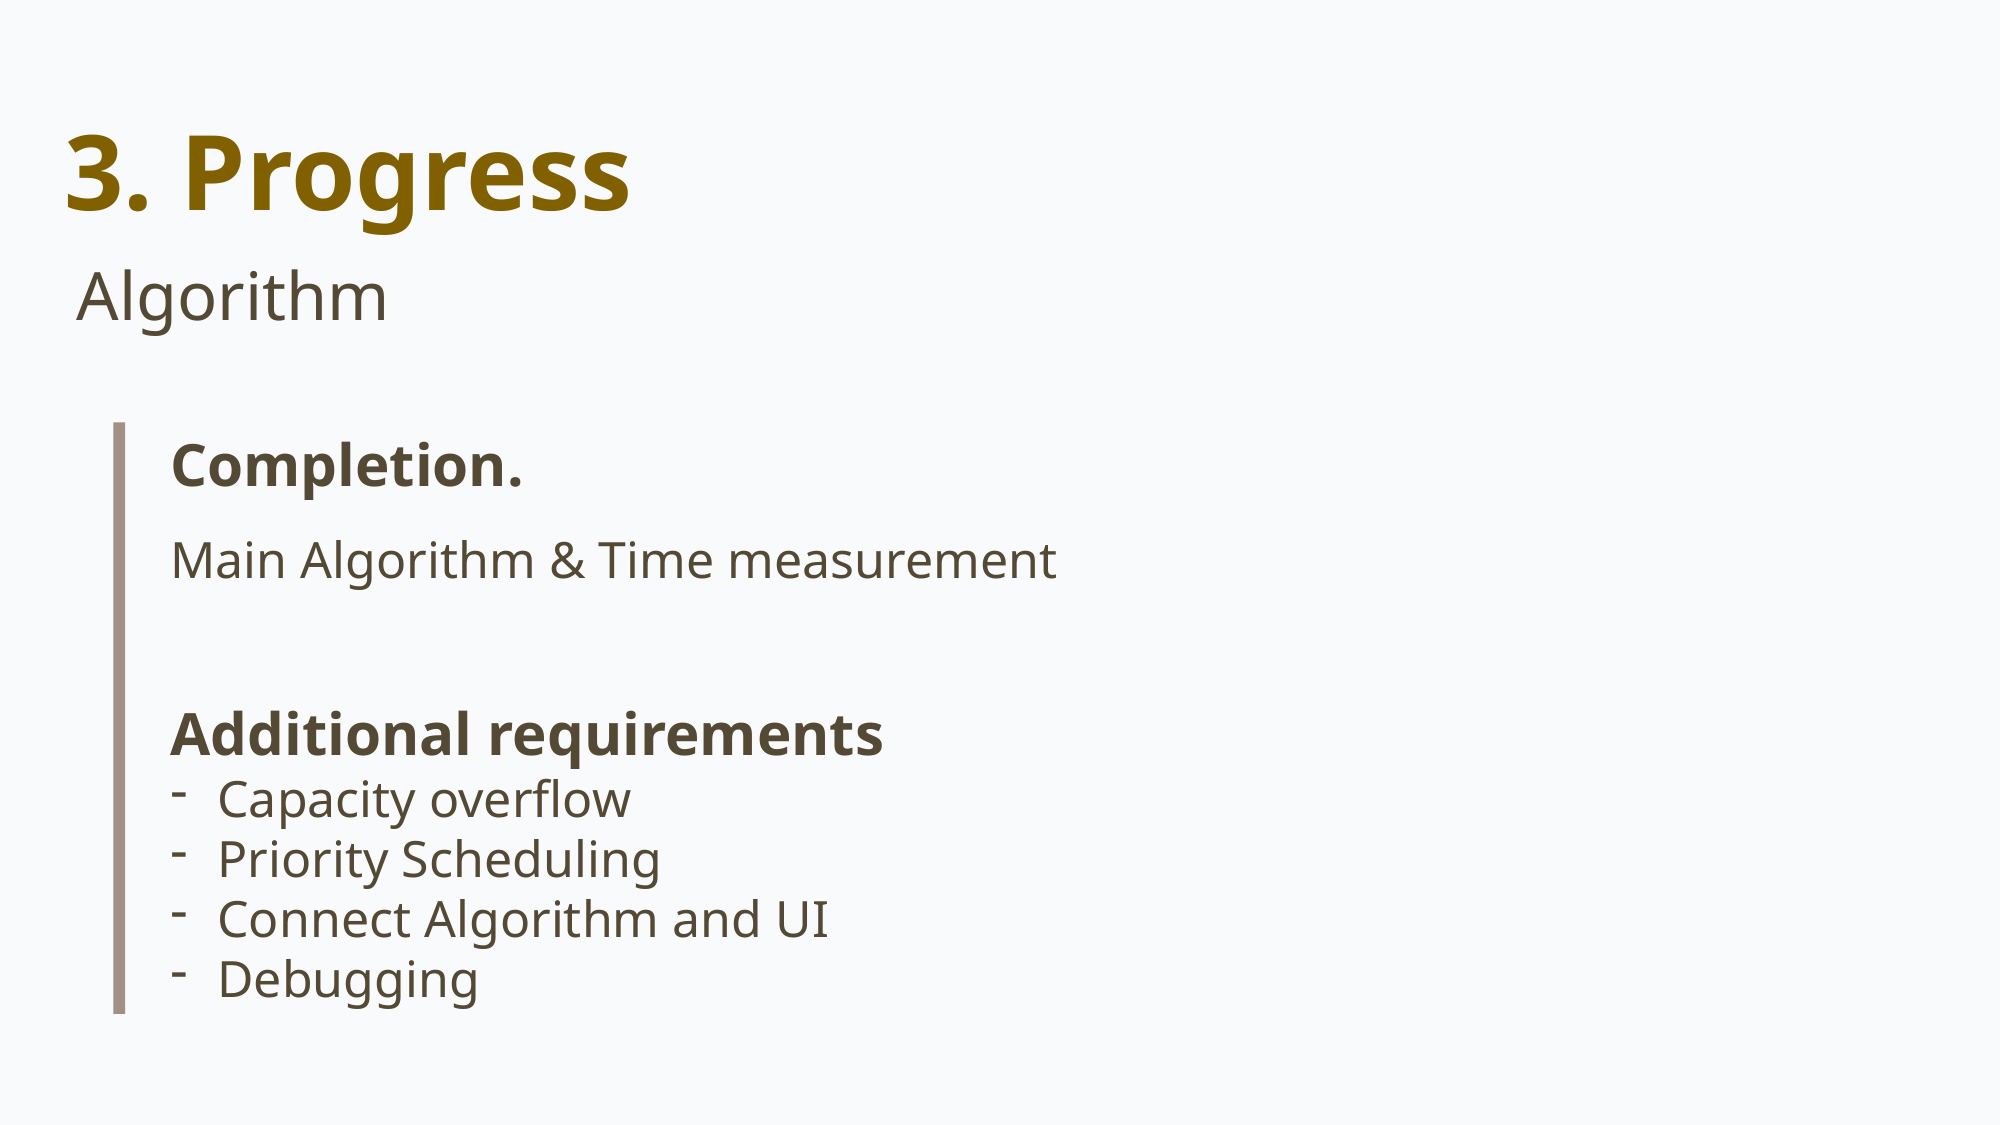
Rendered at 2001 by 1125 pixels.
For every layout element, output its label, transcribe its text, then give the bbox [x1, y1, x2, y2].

text_box [112, 421, 126, 1015]
text_box Completion. Main Algorithm & Time measurement Additional requirements Capacity overflow Priority Scheduling Connect Algorithm and UI Debugging [155, 386, 1094, 1015]
text_box 3. Progress [49, 98, 1432, 239]
text_box Algorithm [61, 246, 406, 341]
